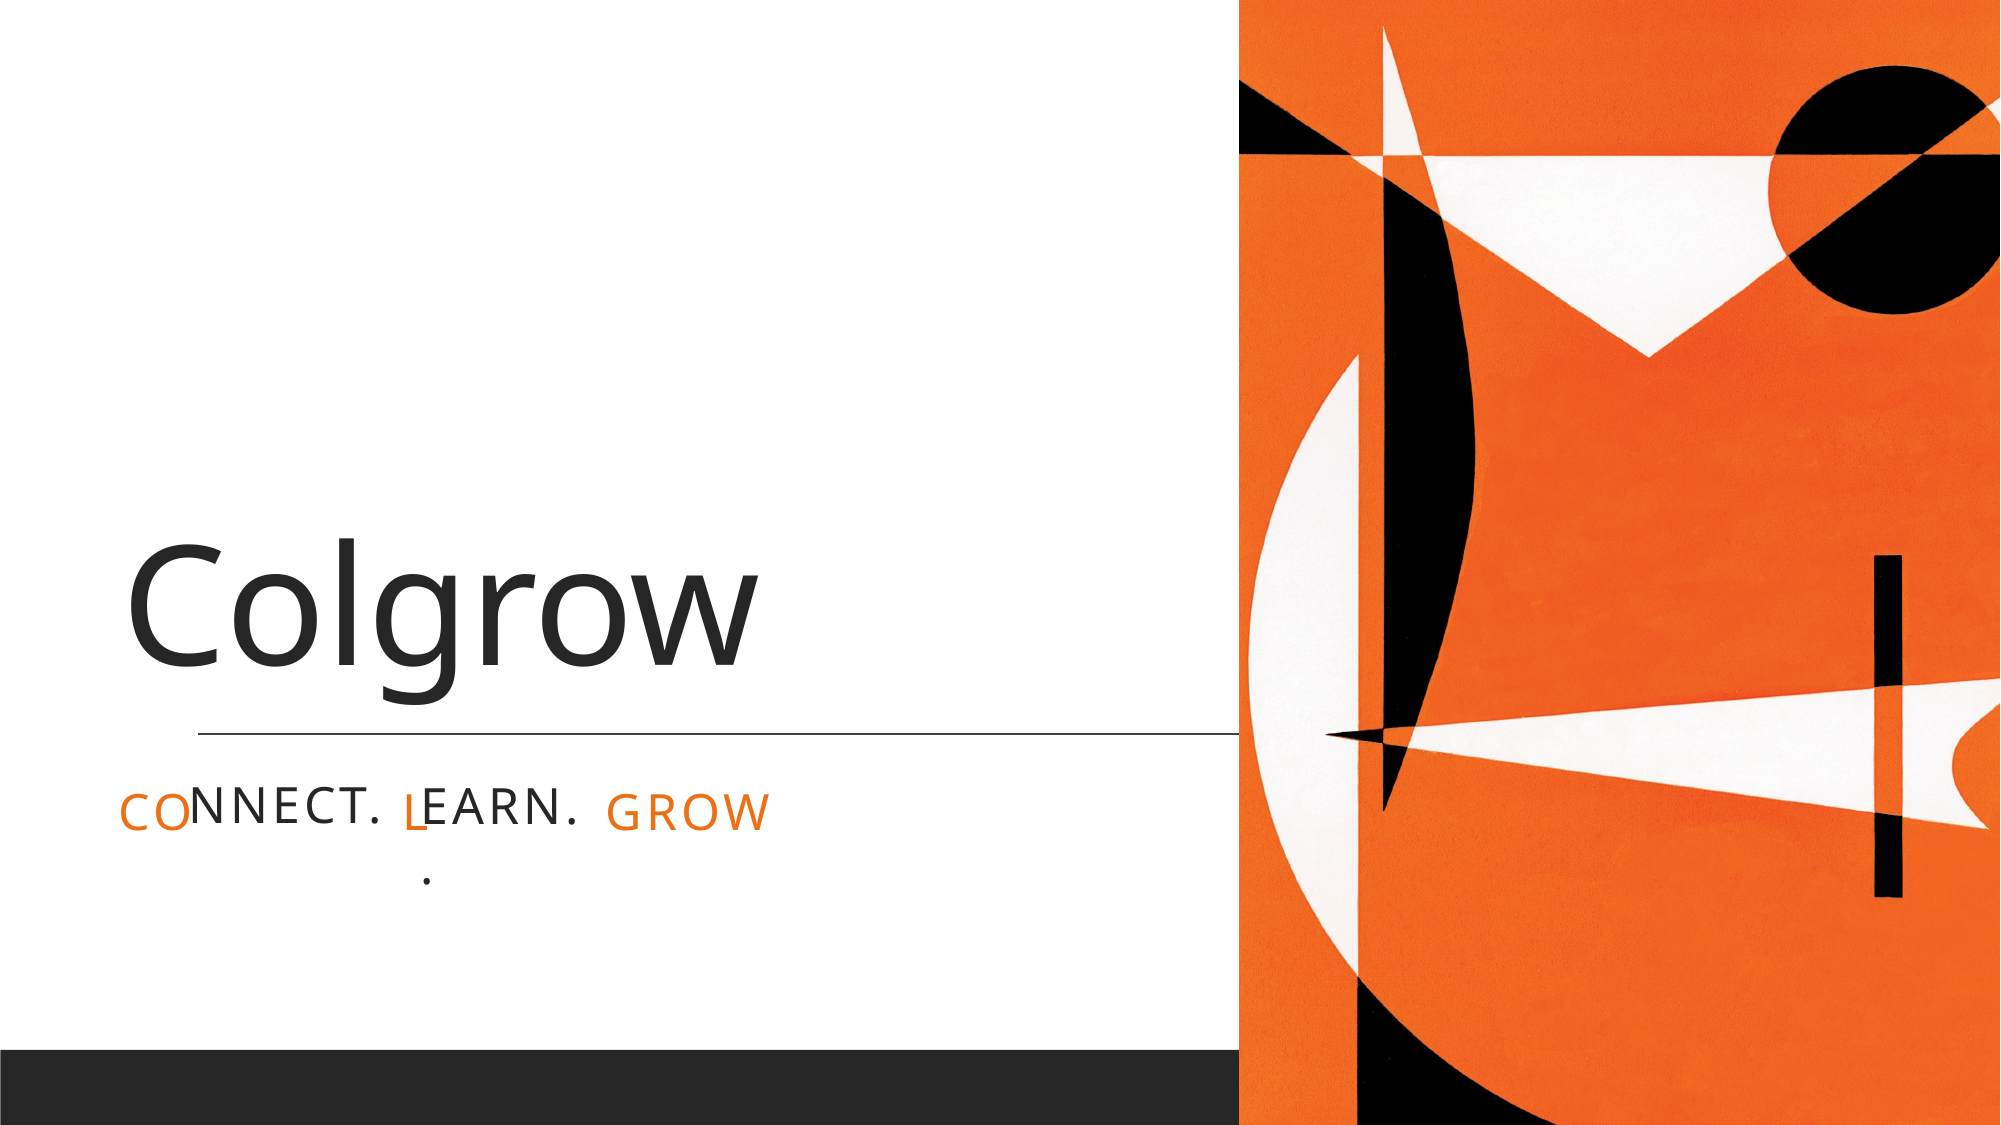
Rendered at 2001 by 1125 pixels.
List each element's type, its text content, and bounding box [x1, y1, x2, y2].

title Colgrow [106, 104, 1133, 710]
subtitle Co L grow [103, 766, 1133, 935]
text_box EARN. . [405, 766, 783, 902]
text_box NNECT. [173, 766, 405, 842]
picture [1239, 0, 2000, 1125]
